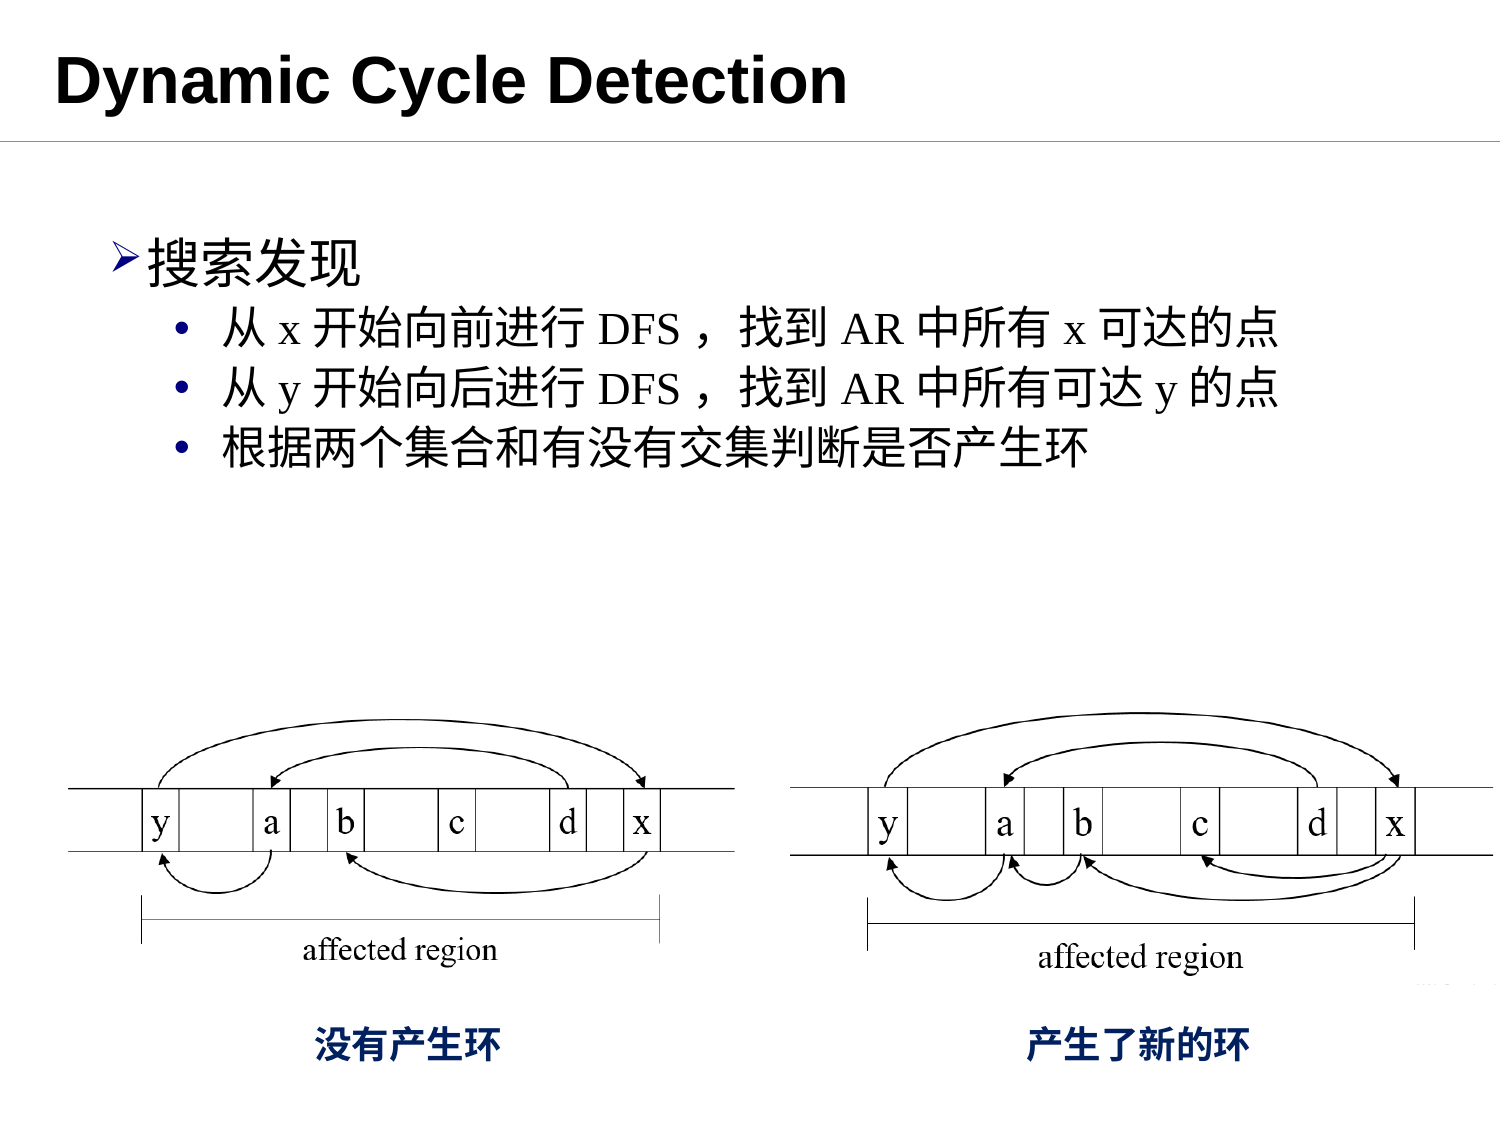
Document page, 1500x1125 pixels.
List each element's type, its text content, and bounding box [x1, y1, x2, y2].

title Dynamic Cycle Detection [39, 18, 1454, 145]
text_box 产生了新的环 [824, 1013, 1454, 1073]
picture [57, 700, 750, 988]
picture [778, 689, 1500, 985]
text_box 没有产生环 [93, 1013, 723, 1073]
